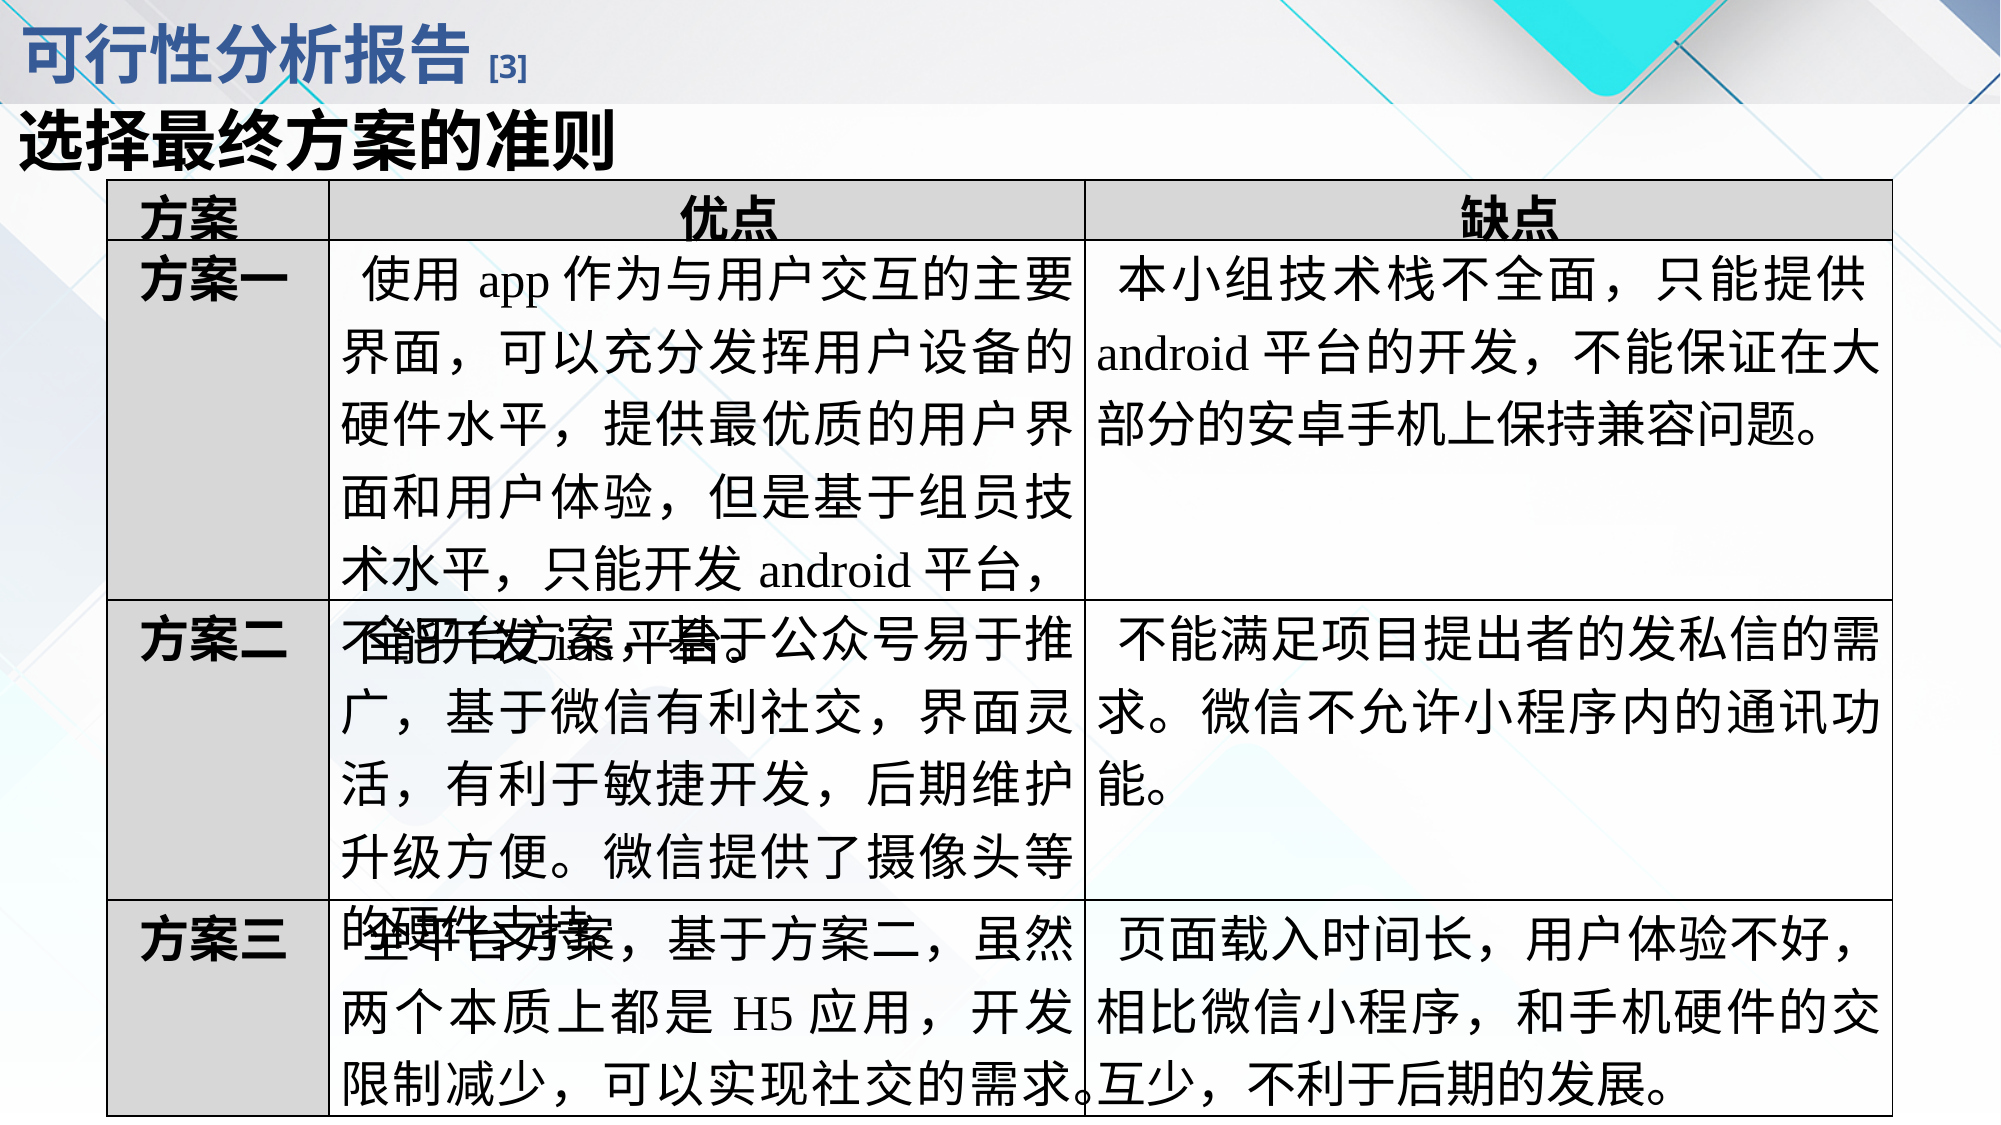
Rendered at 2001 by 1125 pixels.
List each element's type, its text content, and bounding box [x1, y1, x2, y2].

table_header 方案 [108, 181, 328, 239]
table_header 缺点 [1086, 181, 1892, 239]
table_header 优点 [330, 181, 1084, 239]
table_cell 不能满足项目提出者的发私信的需求。微信不允许小程序内的通讯功能。 [1086, 601, 1892, 899]
table_cell 方案二 [108, 601, 328, 899]
text_box 选择最终方案的准则 [2, 91, 634, 187]
table_cell 方案一 [108, 241, 328, 599]
table_cell 全平台方案，基于方案二，虽然两个本质上都是H5应用，开发限制减少，可以实现社交的需求。 [330, 901, 1084, 1115]
picture [0, 0, 2001, 1125]
table_cell 页面载入时间长，用户体验不好，相比微信小程序，和手机硬件的交互少，不利于后期的发展。 [1086, 901, 1892, 1115]
table_cell 本小组技术栈不全面，只能提供android平台的开发，不能保证在大部分的安卓手机上保持兼容问题。 [1086, 241, 1892, 599]
table_cell 使用app作为与用户交互的主要界面，可以充分发挥用户设备的硬件水平，提供最优质的用户界面和用户体验，但是基于组员技术水平，只能开发android平台，不能开发ios平台。 [330, 241, 1084, 599]
title 可行性分析报告[3] [5, 15, 1730, 101]
table_cell 方案三 [108, 901, 328, 1115]
table_cell 全平台方案，基于公众号易于推广，基于微信有利社交，界面灵活，有利于敏捷开发，后期维护升级方便。微信提供了摄像头等的硬件支持。 [330, 601, 1084, 899]
